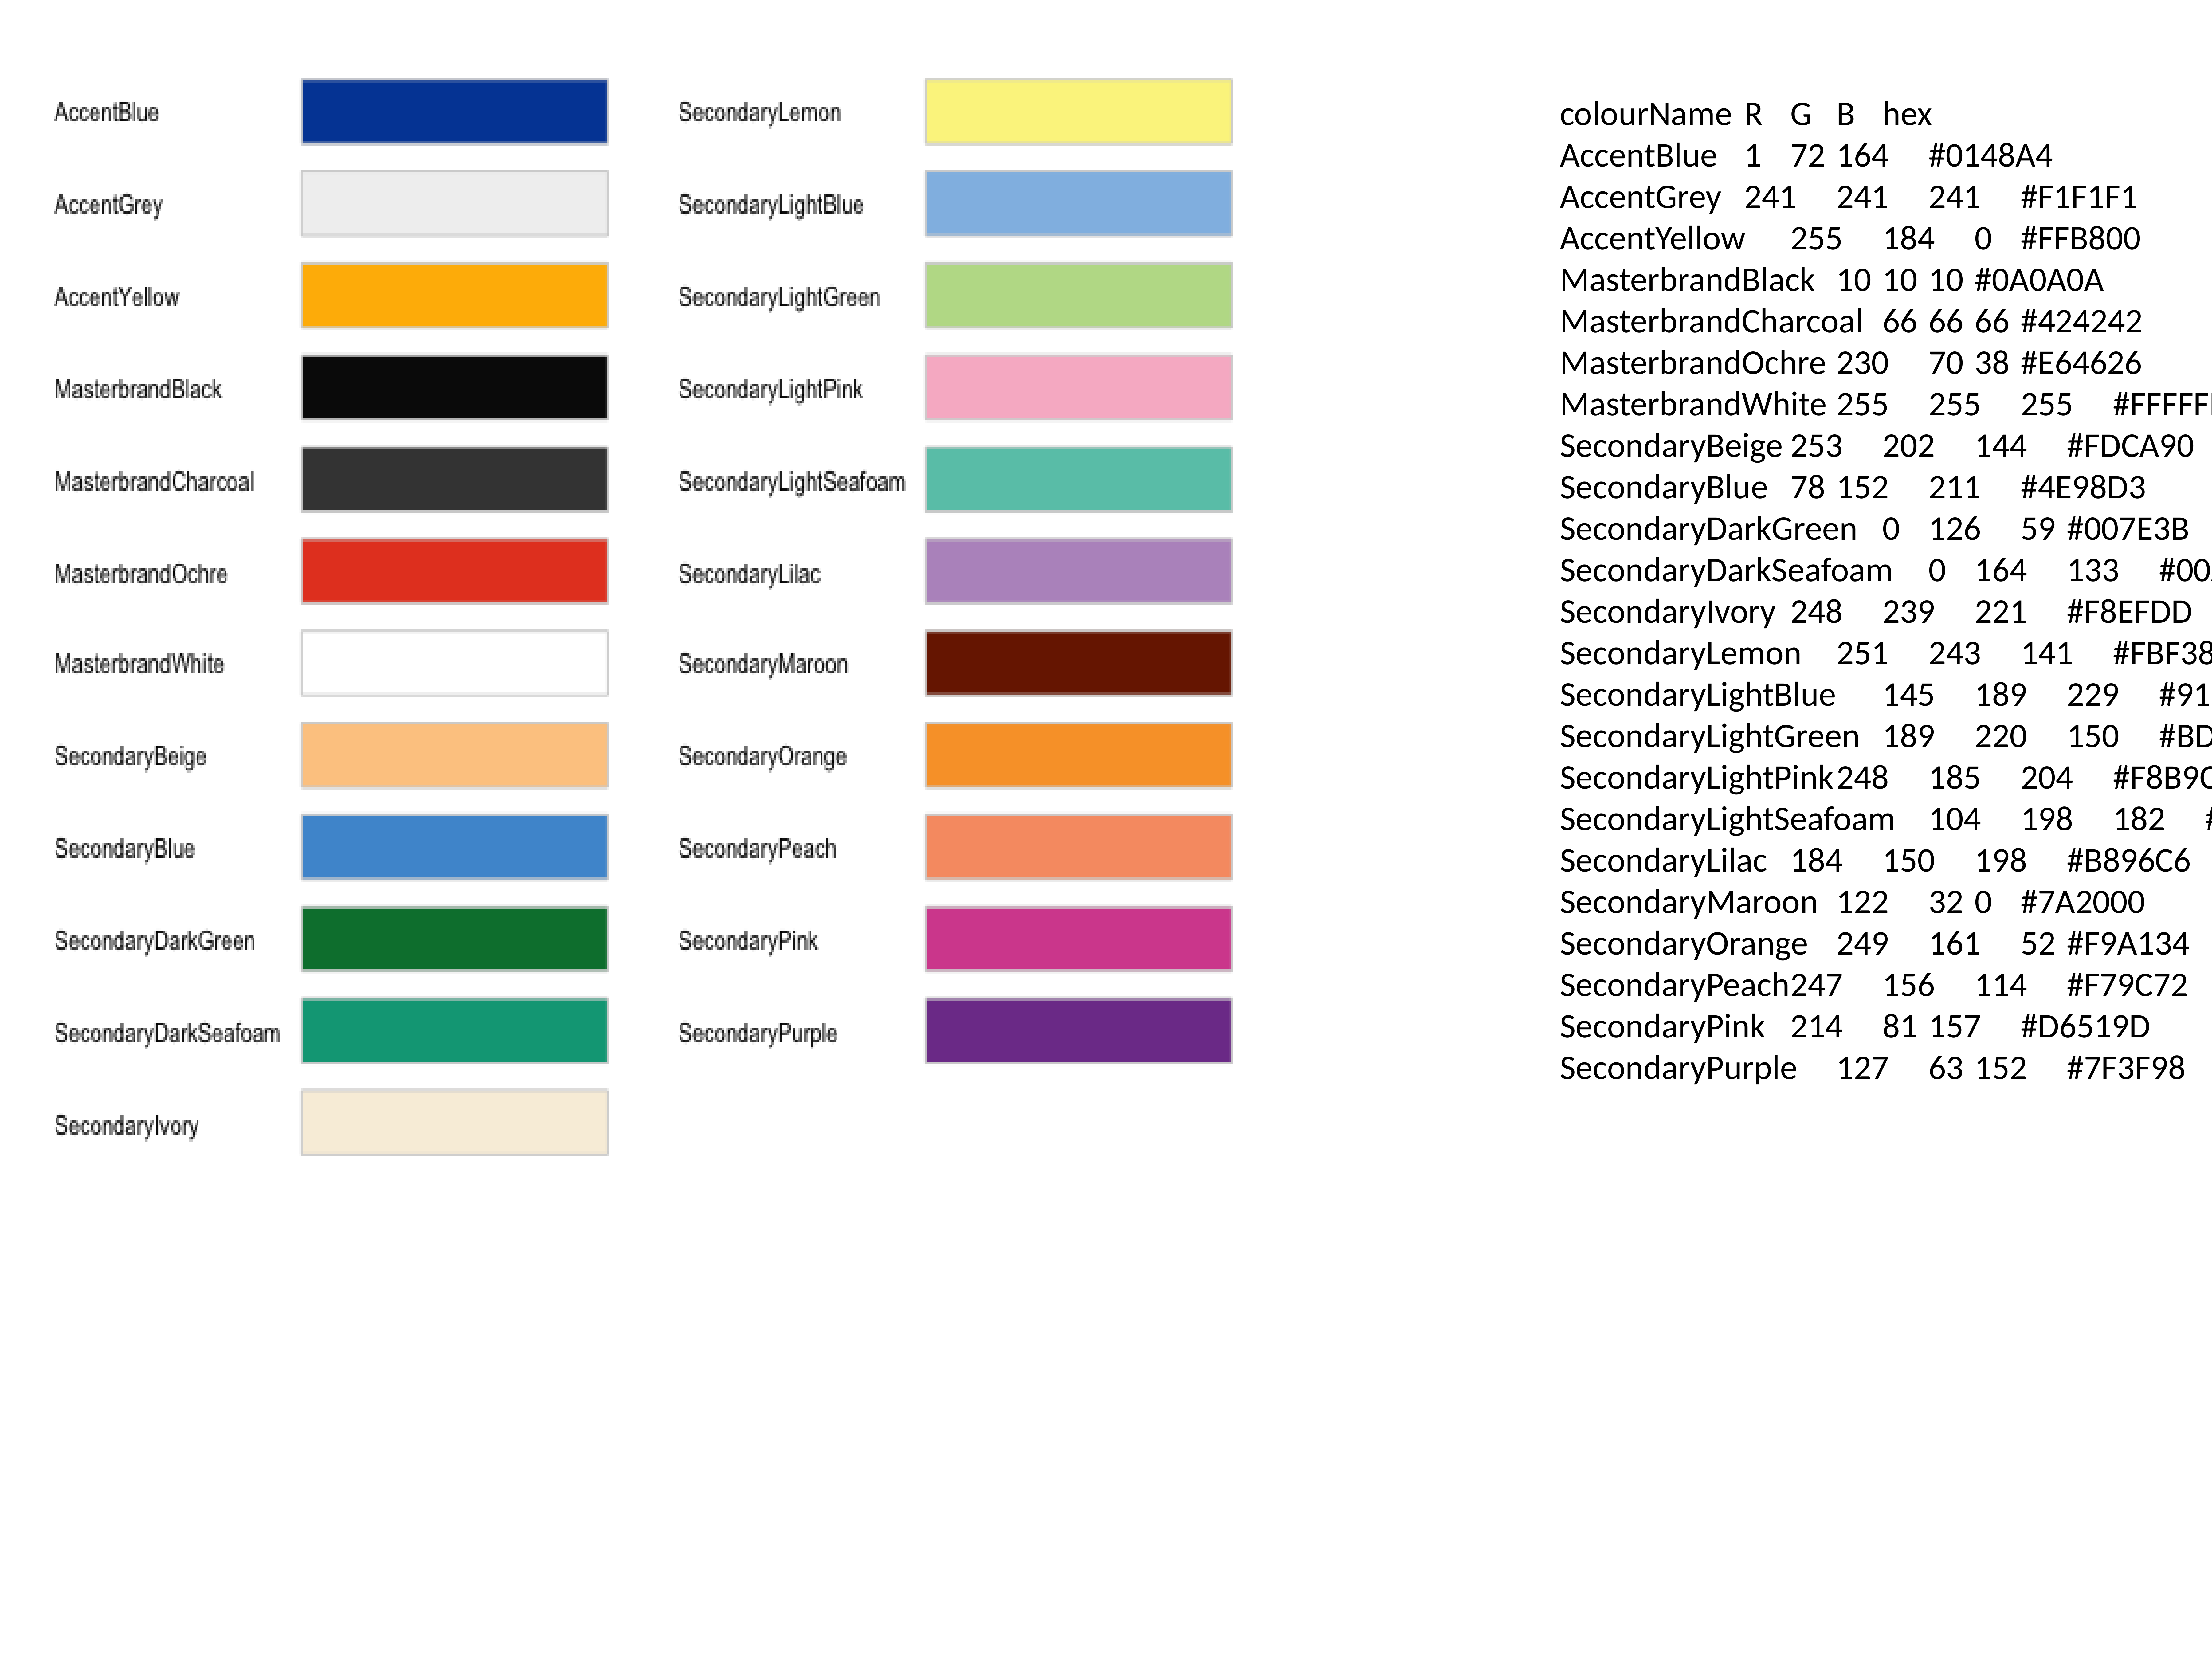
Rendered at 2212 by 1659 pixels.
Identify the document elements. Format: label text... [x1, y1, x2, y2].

text_box colourName R G B hex AccentBlue 1 72 164 #0148A4 AccentGrey 241 241 241 #F1F1F1 AccentYellow 255 184 0 #FFB800 MasterbrandBlack 10 10 10 #0A0A0A MasterbrandCharcoal 66 66 66 #424242 MasterbrandOchre 230 70 38 #E64626 MasterbrandWhite 255 255 255 #FFFFFF SecondaryBeige 253 202 144 #FDCA90 SecondaryBlue 78 152 211 #4E98D3 SecondaryDarkGreen 0 126 59 #007E3B SecondaryDarkSeafoam 0 164 133 #00A485 SecondaryIvory 248 239 221 #F8EFDD SecondaryLemon 251 243 141 #FBF38D SecondaryLightBlue 145 189 229 #91BDE5 SecondaryLightGreen 189 220 150 #BDDC96 SecondaryLightPink 248 185 204 #F8B9CC SecondaryLightSeafoam 104 198 182 #68C6B6 SecondaryLilac 184 150 198 #B896C6 SecondaryMaroon 122 32 0 #7A2000 SecondaryOrange 249 161 52 #F9A134 SecondaryPeach 247 156 114 #F79C72 SecondaryPink 214 81 157 #D6519D SecondaryPurple 127 63 152 #7F3F98 [1555, 88, 2212, 1088]
picture [0, 37, 1244, 1203]
